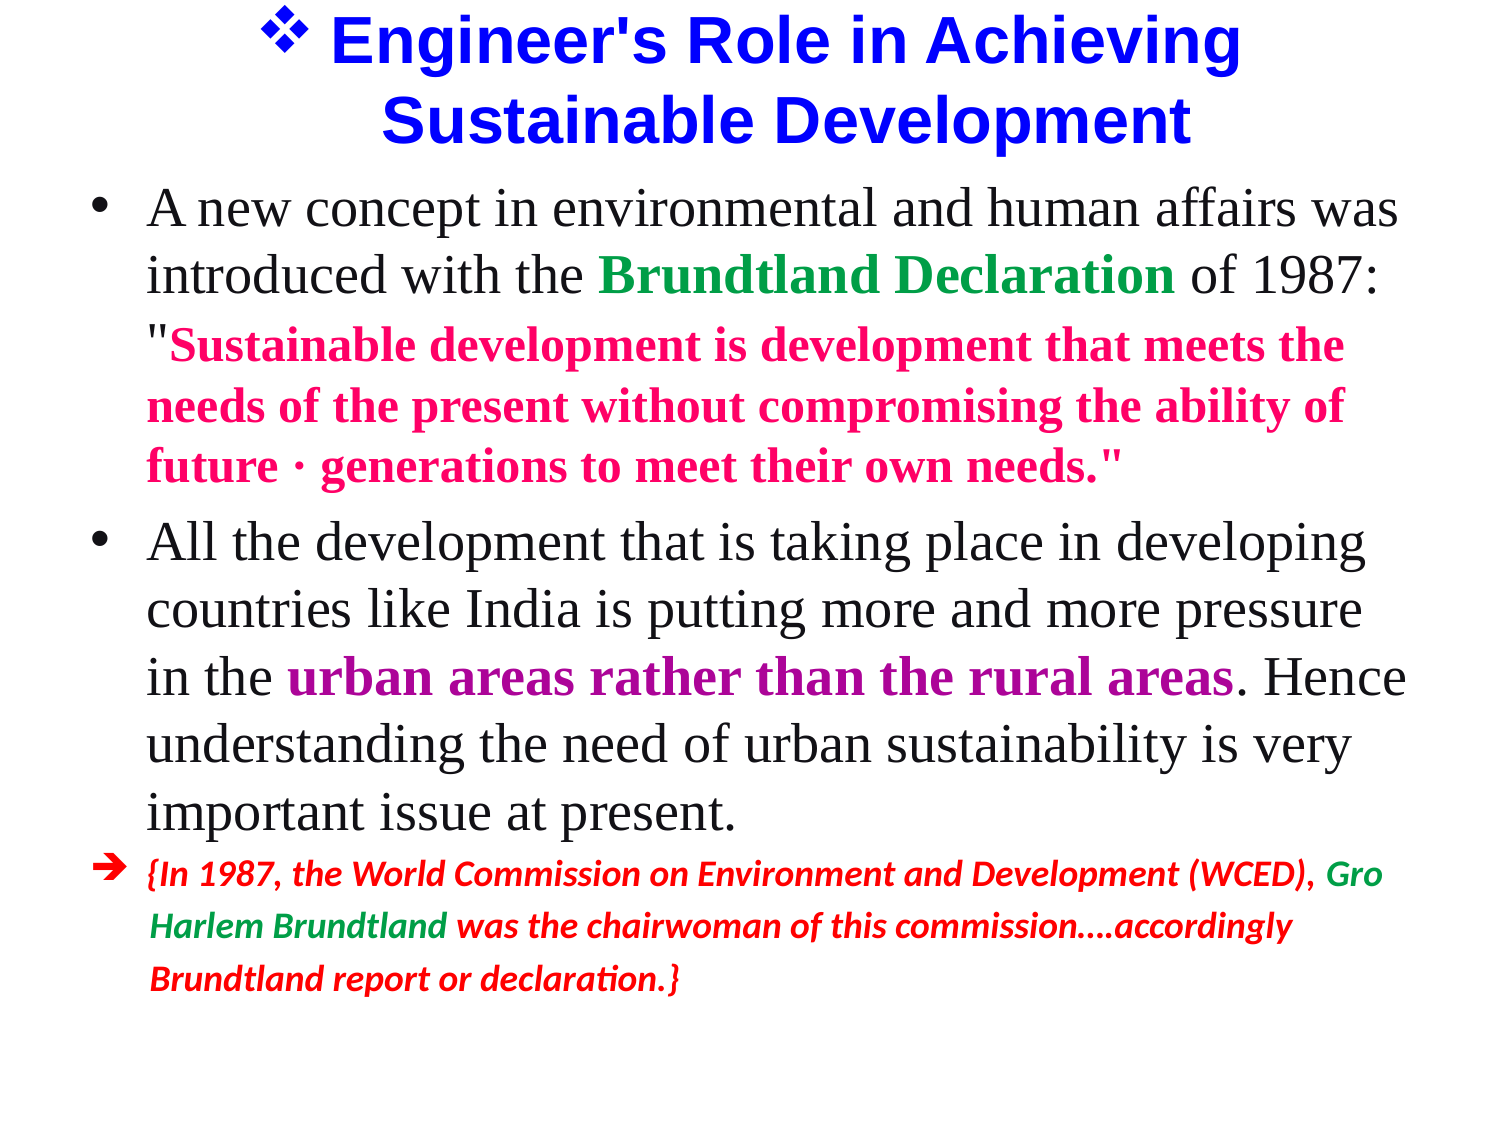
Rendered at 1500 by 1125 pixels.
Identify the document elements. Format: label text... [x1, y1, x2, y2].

title Engineer's Role in Achieving Sustainable Development [75, 39, 1425, 115]
list A new concept in environmental and human affairs was introduced with the Brundtland Declaration of 1987: "Sustainable development is development that meets the needs of the present without compromising the ability of future · generations to meet their own needs." All the development that is taking place in developing countries like India is putting more and more pressure in the urban areas rather than the rural areas. Hence understanding the need of urban sustainability is very important issue at present. {In 1987, the World Commission on Environment and Development (WCED), Gro Harlem Brundtland was the chairwoman of this commission….accordingly Brundtland report or declaration.} [75, 162, 1425, 1063]
